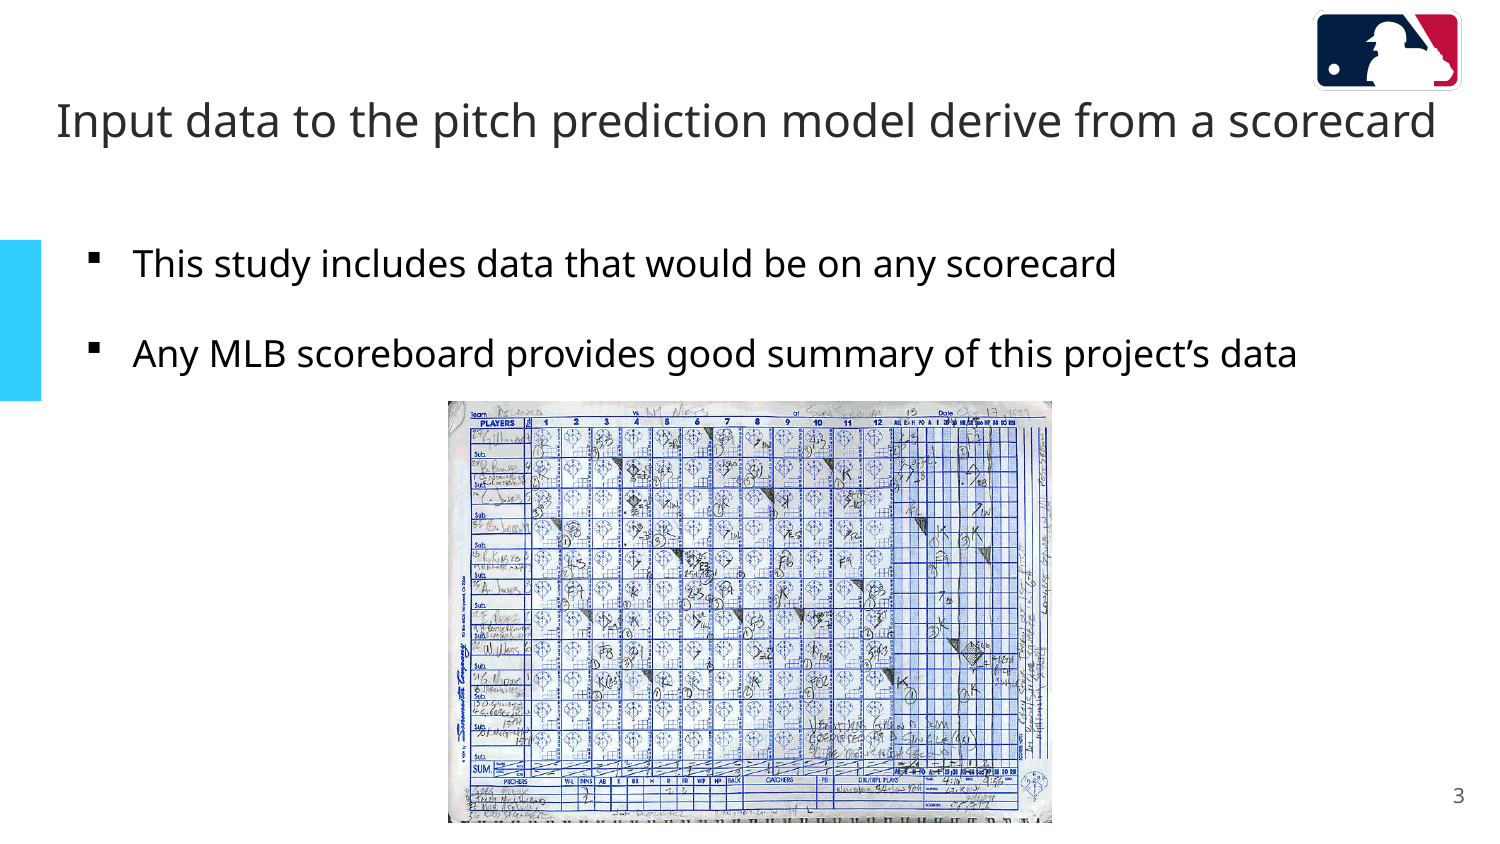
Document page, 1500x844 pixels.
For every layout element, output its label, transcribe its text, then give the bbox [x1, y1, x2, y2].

text_box This study includes data that would be on any scorecard Any MLB scoreboard provides good summary of this project’s data [70, 239, 1388, 410]
slide_number 3 [1389, 764, 1480, 830]
picture [448, 400, 1052, 824]
text_box Input data to the pitch prediction model derive from a scorecard [41, 0, 1500, 162]
picture [1312, 10, 1462, 91]
text_box [0, 239, 42, 402]
